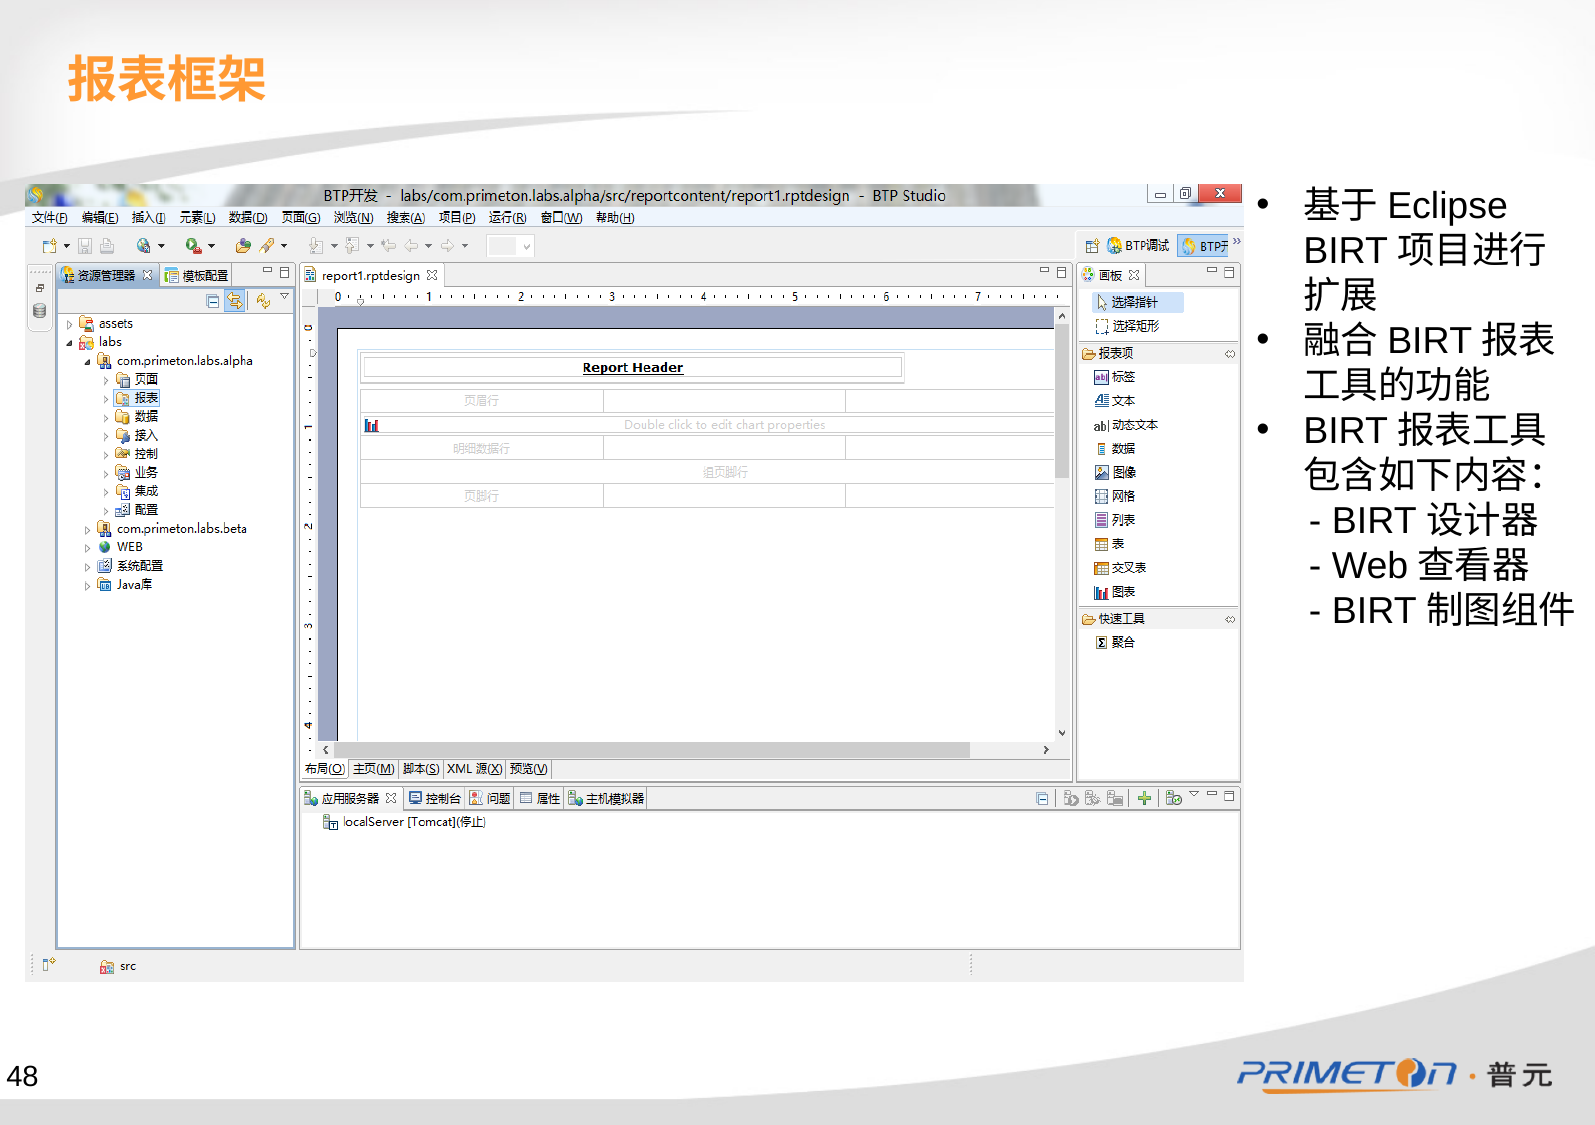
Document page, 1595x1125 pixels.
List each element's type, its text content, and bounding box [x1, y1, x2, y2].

picture [0, 0, 1595, 1125]
text_box 基于Eclipse BIRT项目进行扩展 融合BIRT报表工具的功能 BIRT报表工具包含如下内容： - BIRT设计器 - Web查看器 - BIRT制图组件 [1241, 173, 1592, 639]
text_box 报表框架 [52, 31, 1489, 124]
slide_number 48 [0, 1049, 67, 1101]
